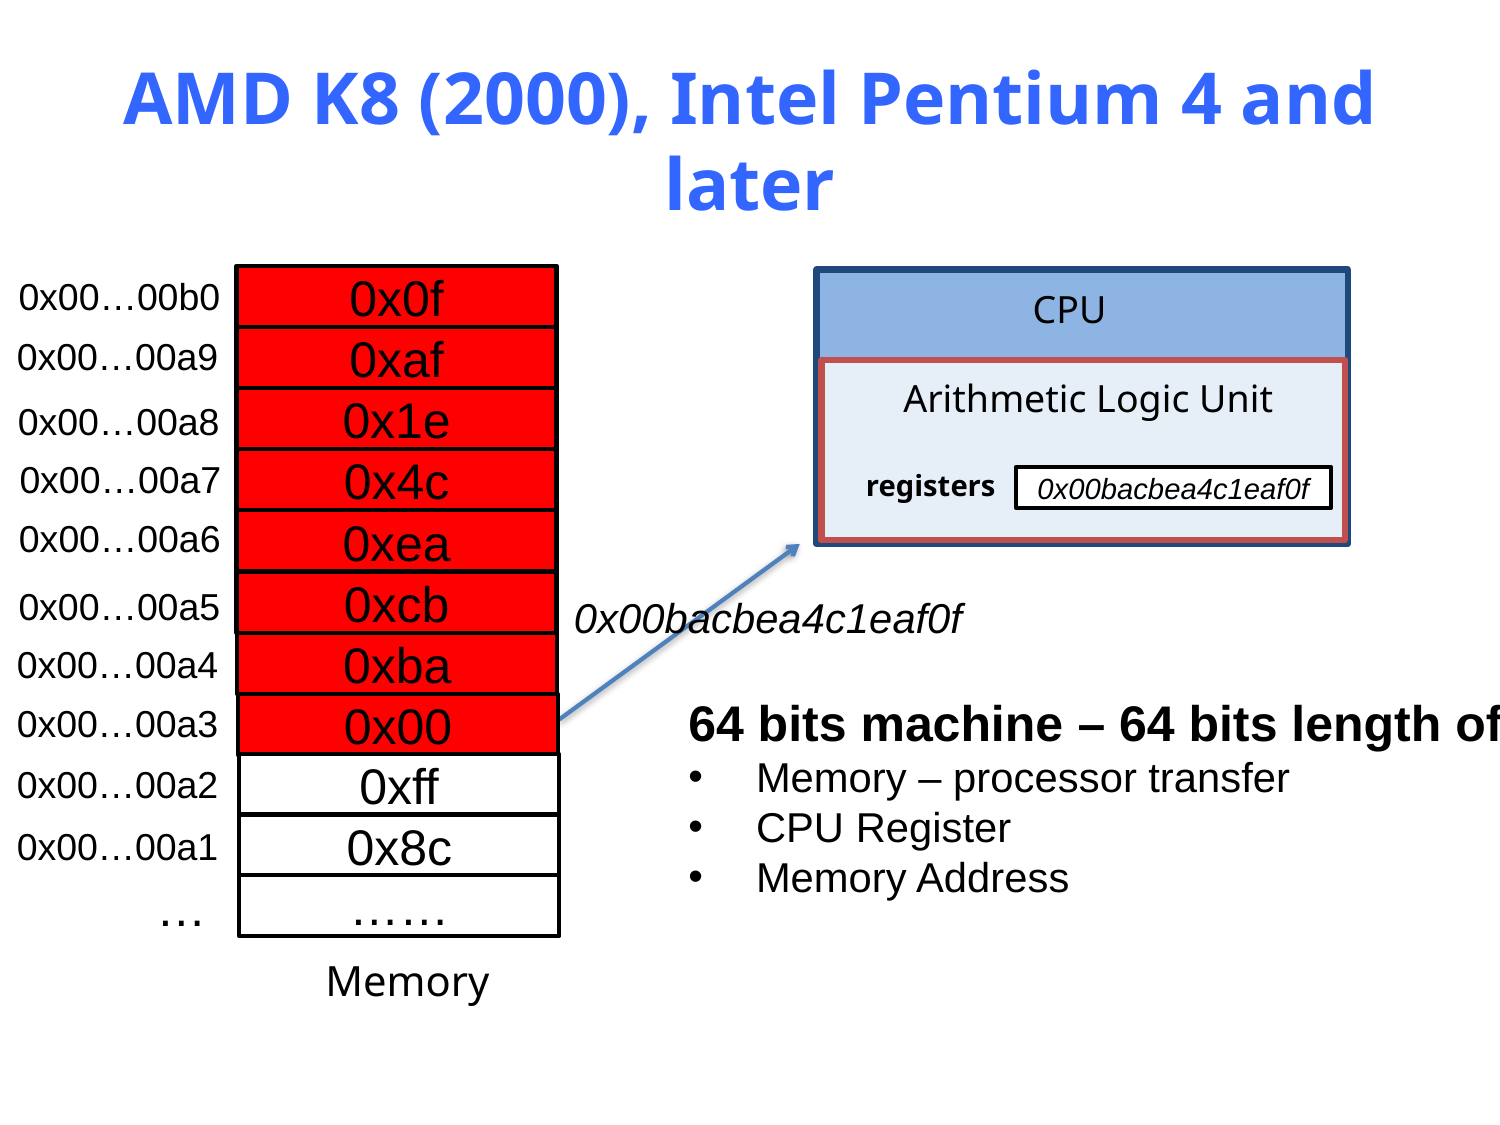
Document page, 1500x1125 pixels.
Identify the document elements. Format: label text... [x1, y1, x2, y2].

text_box 0x00…00a4 [1, 633, 233, 694]
text_box 0x00…00a3 [1, 694, 233, 752]
text_box 0x00…00a9 [1, 325, 233, 386]
text_box Memory [310, 947, 505, 1012]
text_box 0x00bacbea4c1eaf0f [805, 584, 978, 650]
text_box … [141, 876, 221, 945]
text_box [558, 543, 800, 720]
text_box 0xaf [234, 329, 559, 390]
text_box 0x00…00a6 [3, 507, 236, 568]
text_box 0x4c [236, 451, 559, 508]
text_box 0x8c [237, 812, 561, 873]
text_box 0x00…00a2 [1, 753, 233, 814]
text_box 0x1e [235, 390, 559, 451]
text_box 0xff [237, 752, 561, 812]
text_box 0x00…00a1 [1, 815, 233, 876]
text_box 0x00…00b0 [3, 265, 235, 326]
title AMD K8 (2000), Intel Pentium 4 and later [75, 45, 1425, 233]
text_box 0xea [234, 508, 559, 574]
text_box 0x00 [236, 692, 560, 757]
text_box 64 bits machine – 64 bits length of Memory – processor transfer CPU Register Memory Address [673, 683, 1500, 959]
text_box 0xba [235, 631, 553, 696]
text_box …… [237, 873, 561, 938]
text_box 0x00…00a5 [3, 575, 235, 635]
text_box 0x00…00a8 [2, 390, 235, 450]
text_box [816, 269, 1348, 545]
text_box 0x0f [234, 264, 559, 329]
text_box 0xcb [234, 574, 553, 631]
text_box 0x00…00a7 [4, 448, 236, 509]
